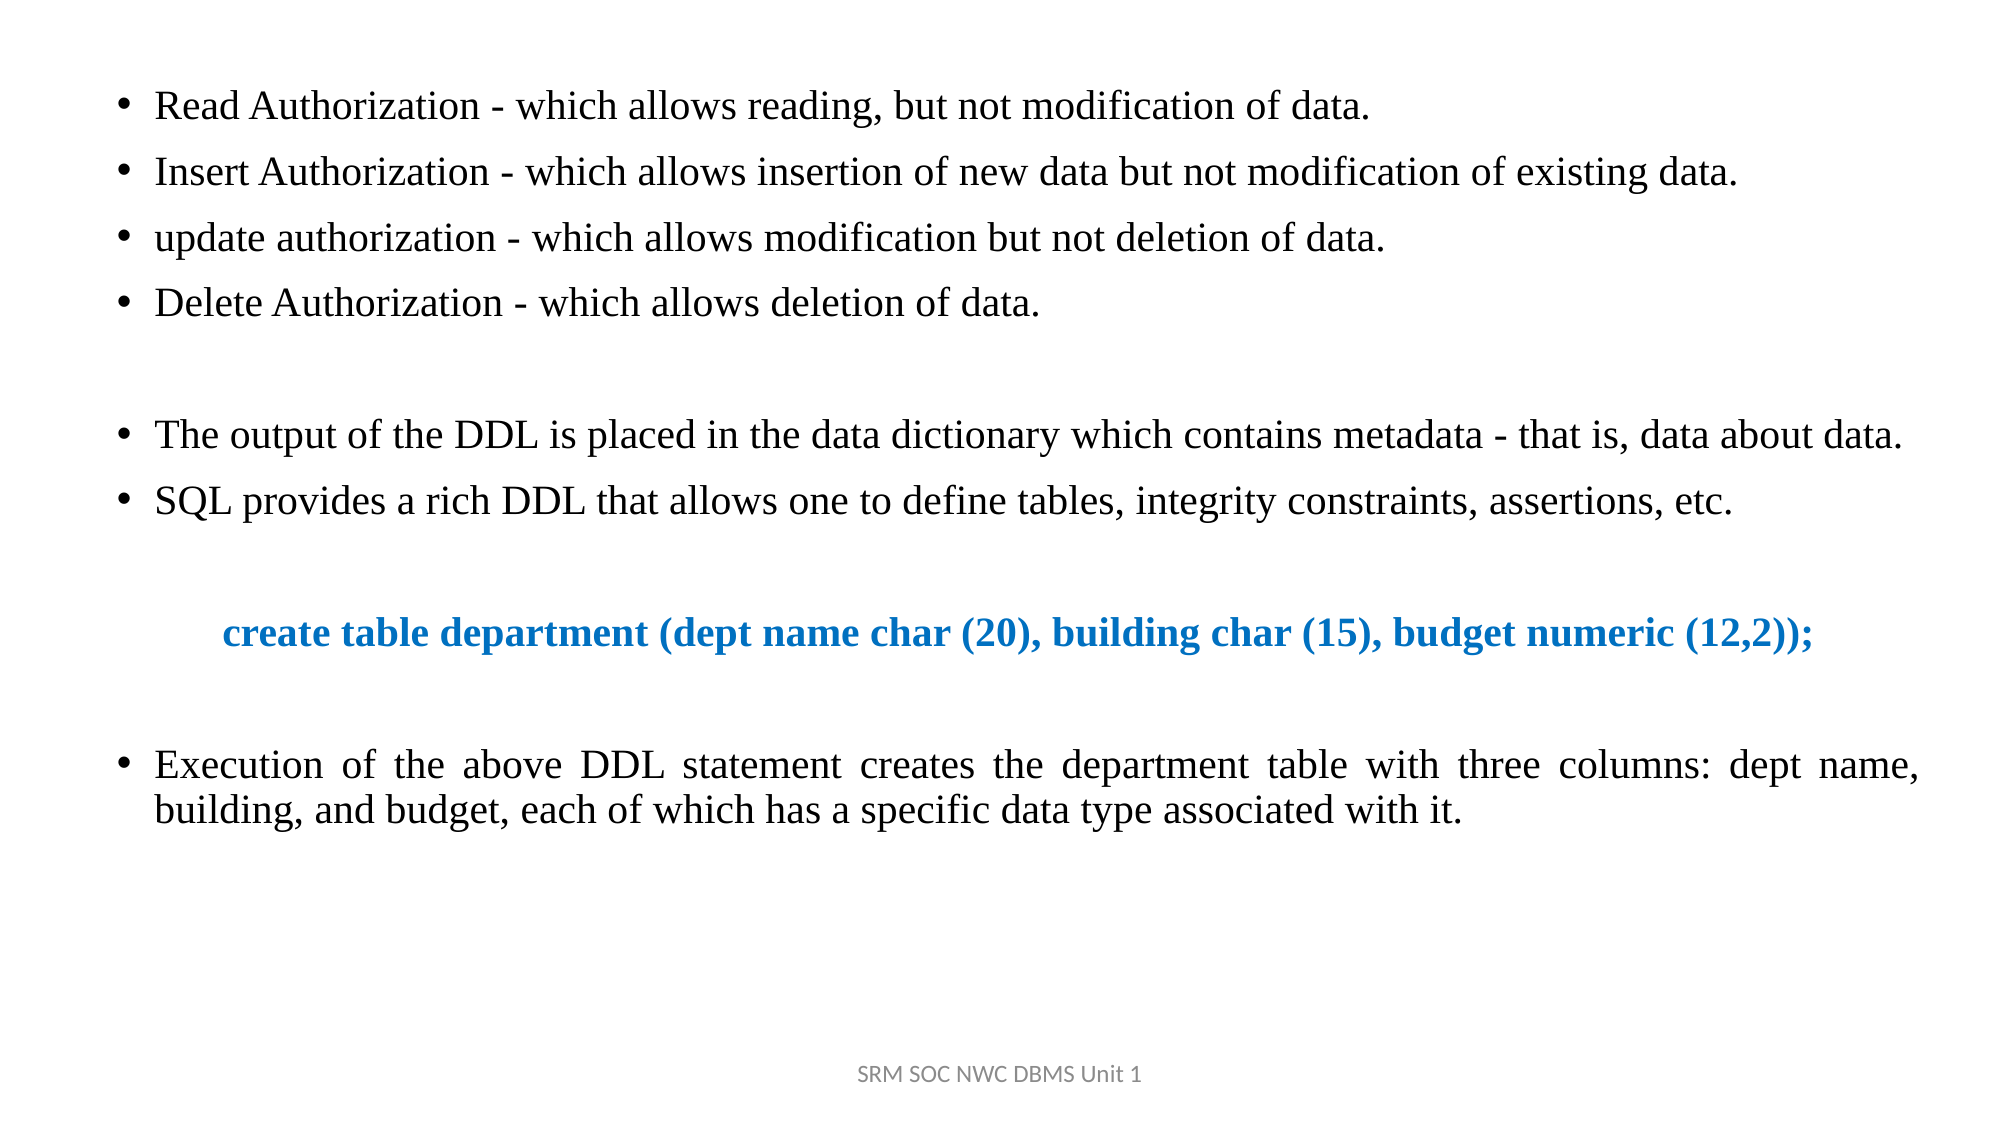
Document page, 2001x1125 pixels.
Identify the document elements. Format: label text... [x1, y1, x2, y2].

list Read Authorization - which allows reading, but not modification of data. Insert Authorization - which allows insertion of new data but not modification of existing data. update authorization - which allows modification but not deletion of data. Delete Authorization - which allows deletion of data. The output of the DDL is placed in the data dictionary which contains metadata - that is, data about data. SQL provides a rich DDL that allows one to define tables, integrity constraints, assertions, etc. create table department (dept name char (20), building char (15), budget numeric (12,2)); Execution of the above DDL statement creates the department table with three columns: dept name, building, and budget, each of which has a specific data type associated with it. [101, 75, 1937, 1035]
footer SRM SOC NWC DBMS Unit 1 [662, 1042, 1338, 1103]
